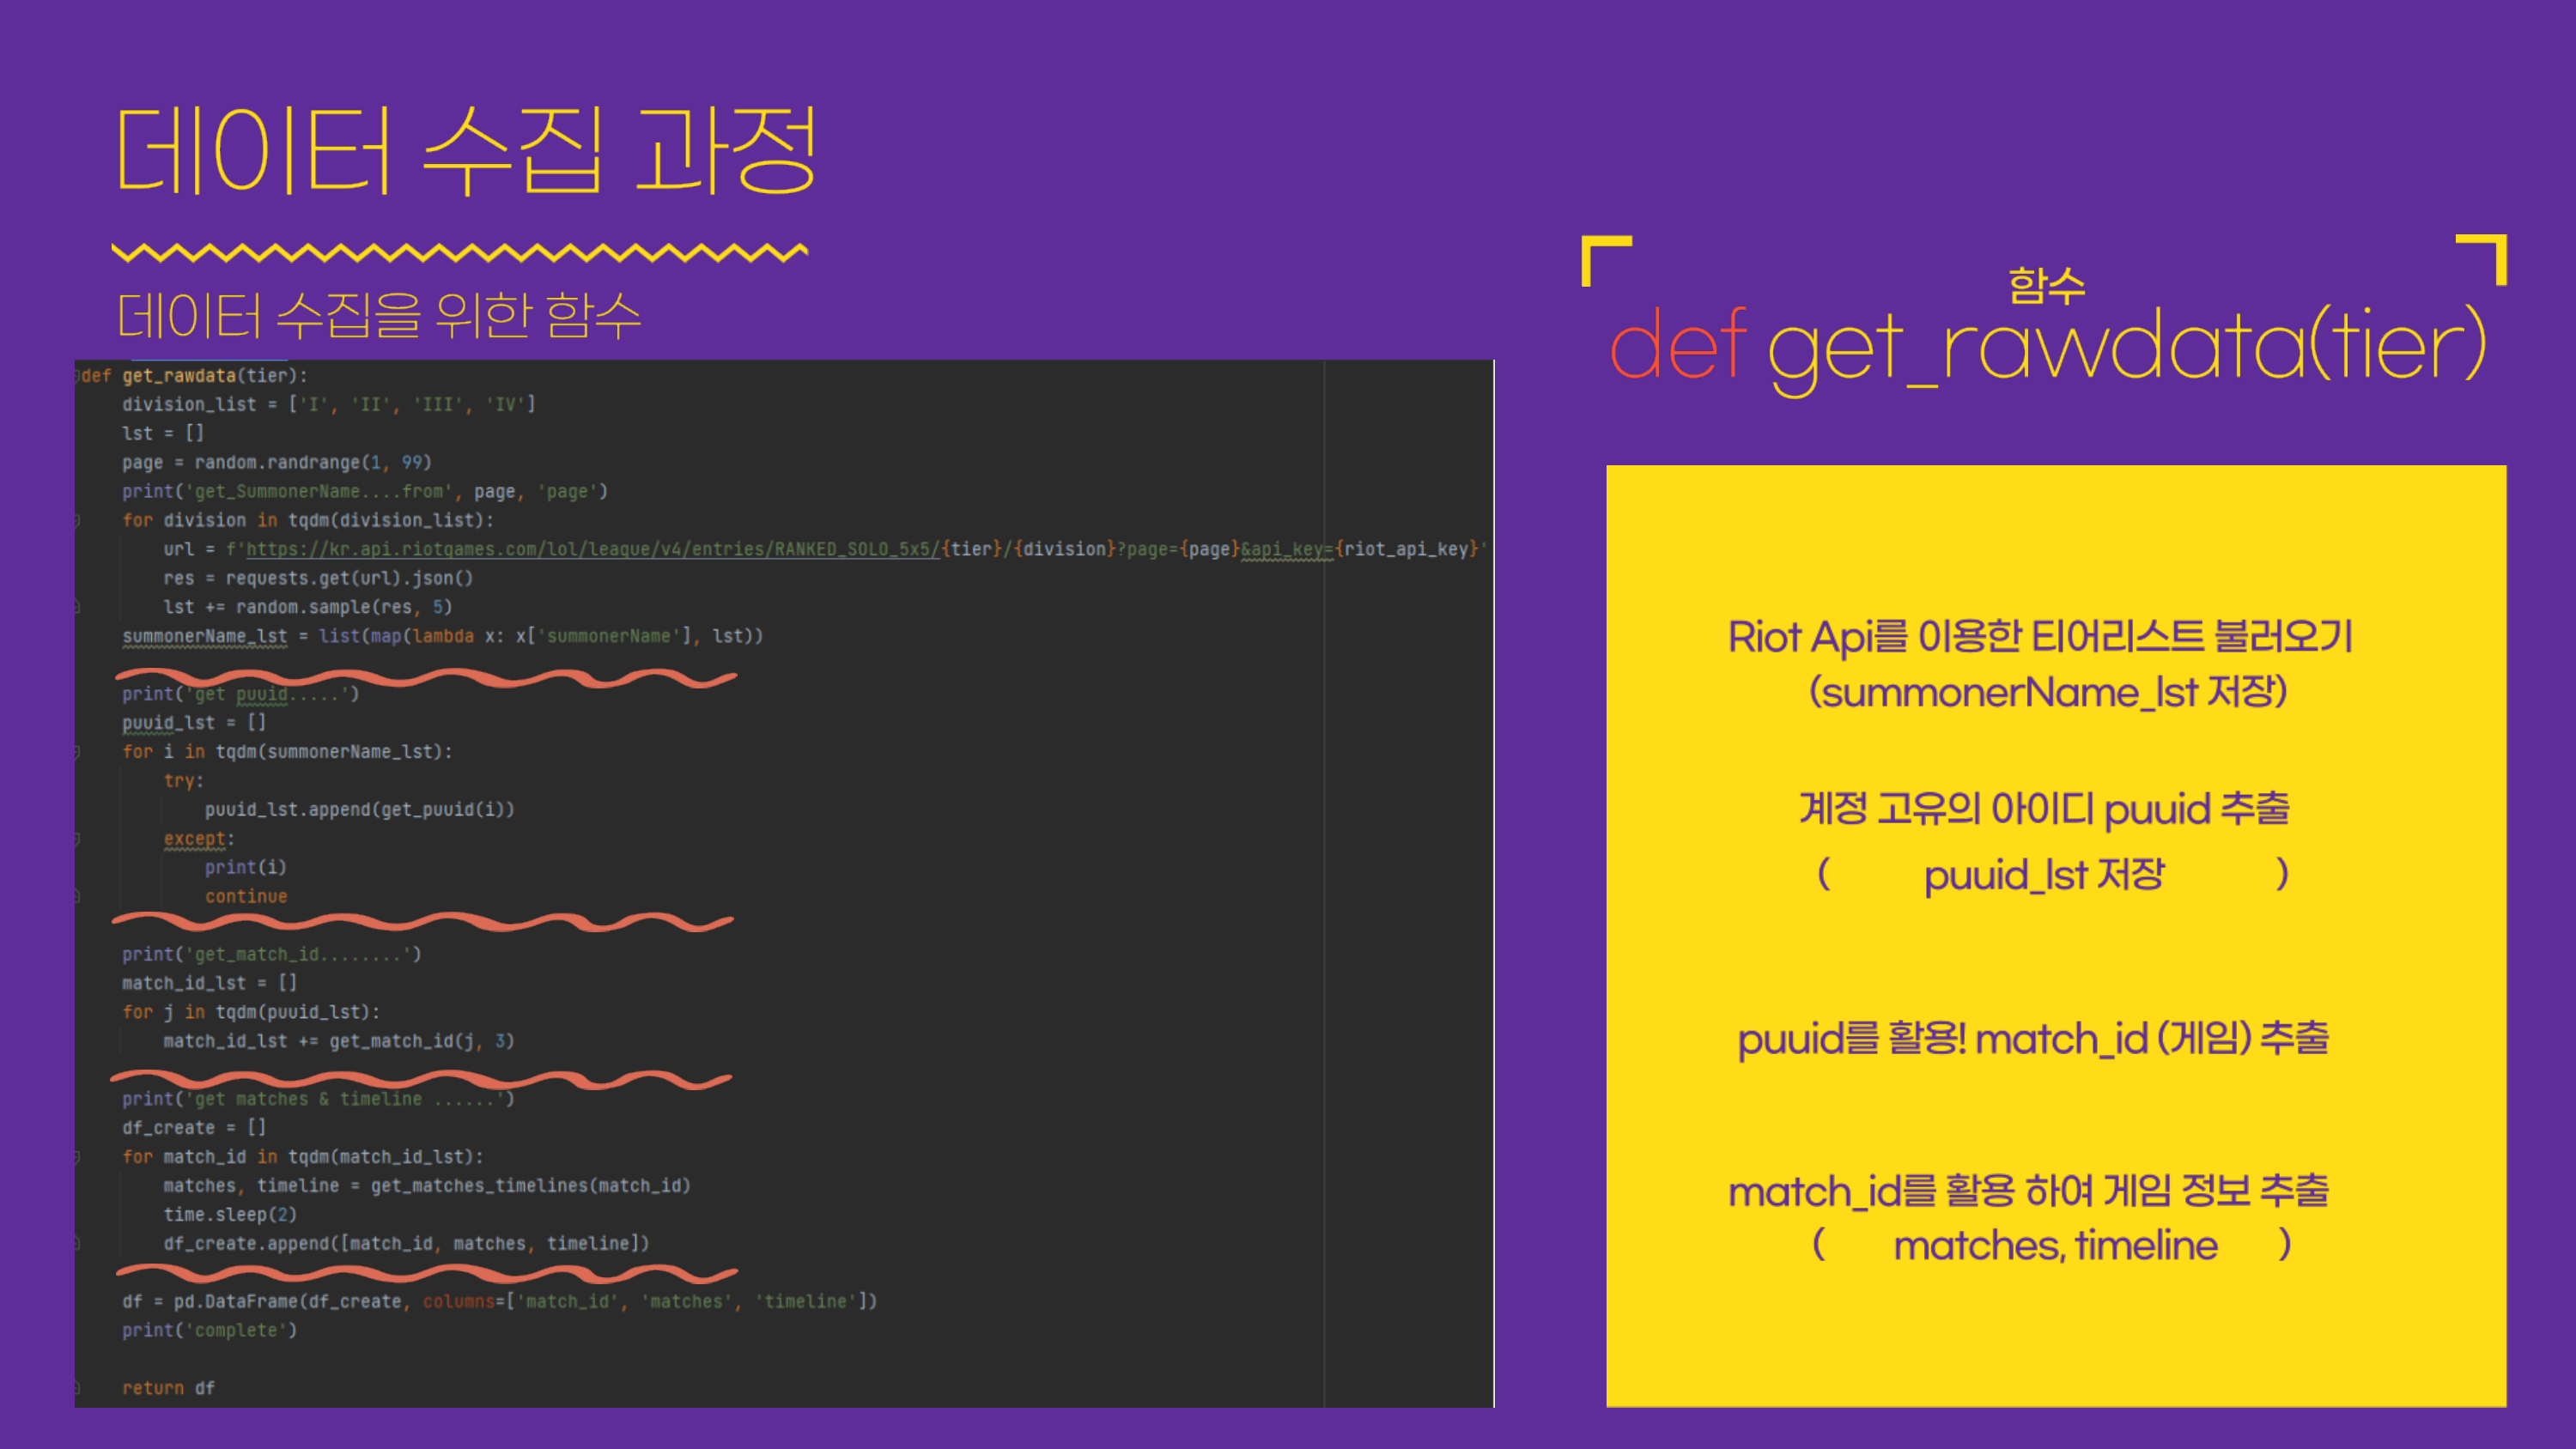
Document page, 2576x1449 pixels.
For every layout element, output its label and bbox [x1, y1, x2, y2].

text_box [1581, 234, 1633, 287]
picture [1733, 1009, 2349, 1082]
text_box [112, 243, 809, 264]
picture [1723, 780, 2310, 917]
text_box [2456, 234, 2508, 287]
text_box [1607, 464, 2508, 1409]
picture [1723, 608, 2372, 731]
picture [1723, 1162, 2350, 1282]
text_box [112, 912, 735, 932]
text_box [116, 1264, 738, 1284]
text_box [115, 667, 738, 688]
text_box [75, 360, 1495, 1409]
text_box [110, 1070, 732, 1090]
picture [106, 276, 672, 360]
picture [94, 74, 871, 245]
picture [1576, 254, 2518, 439]
